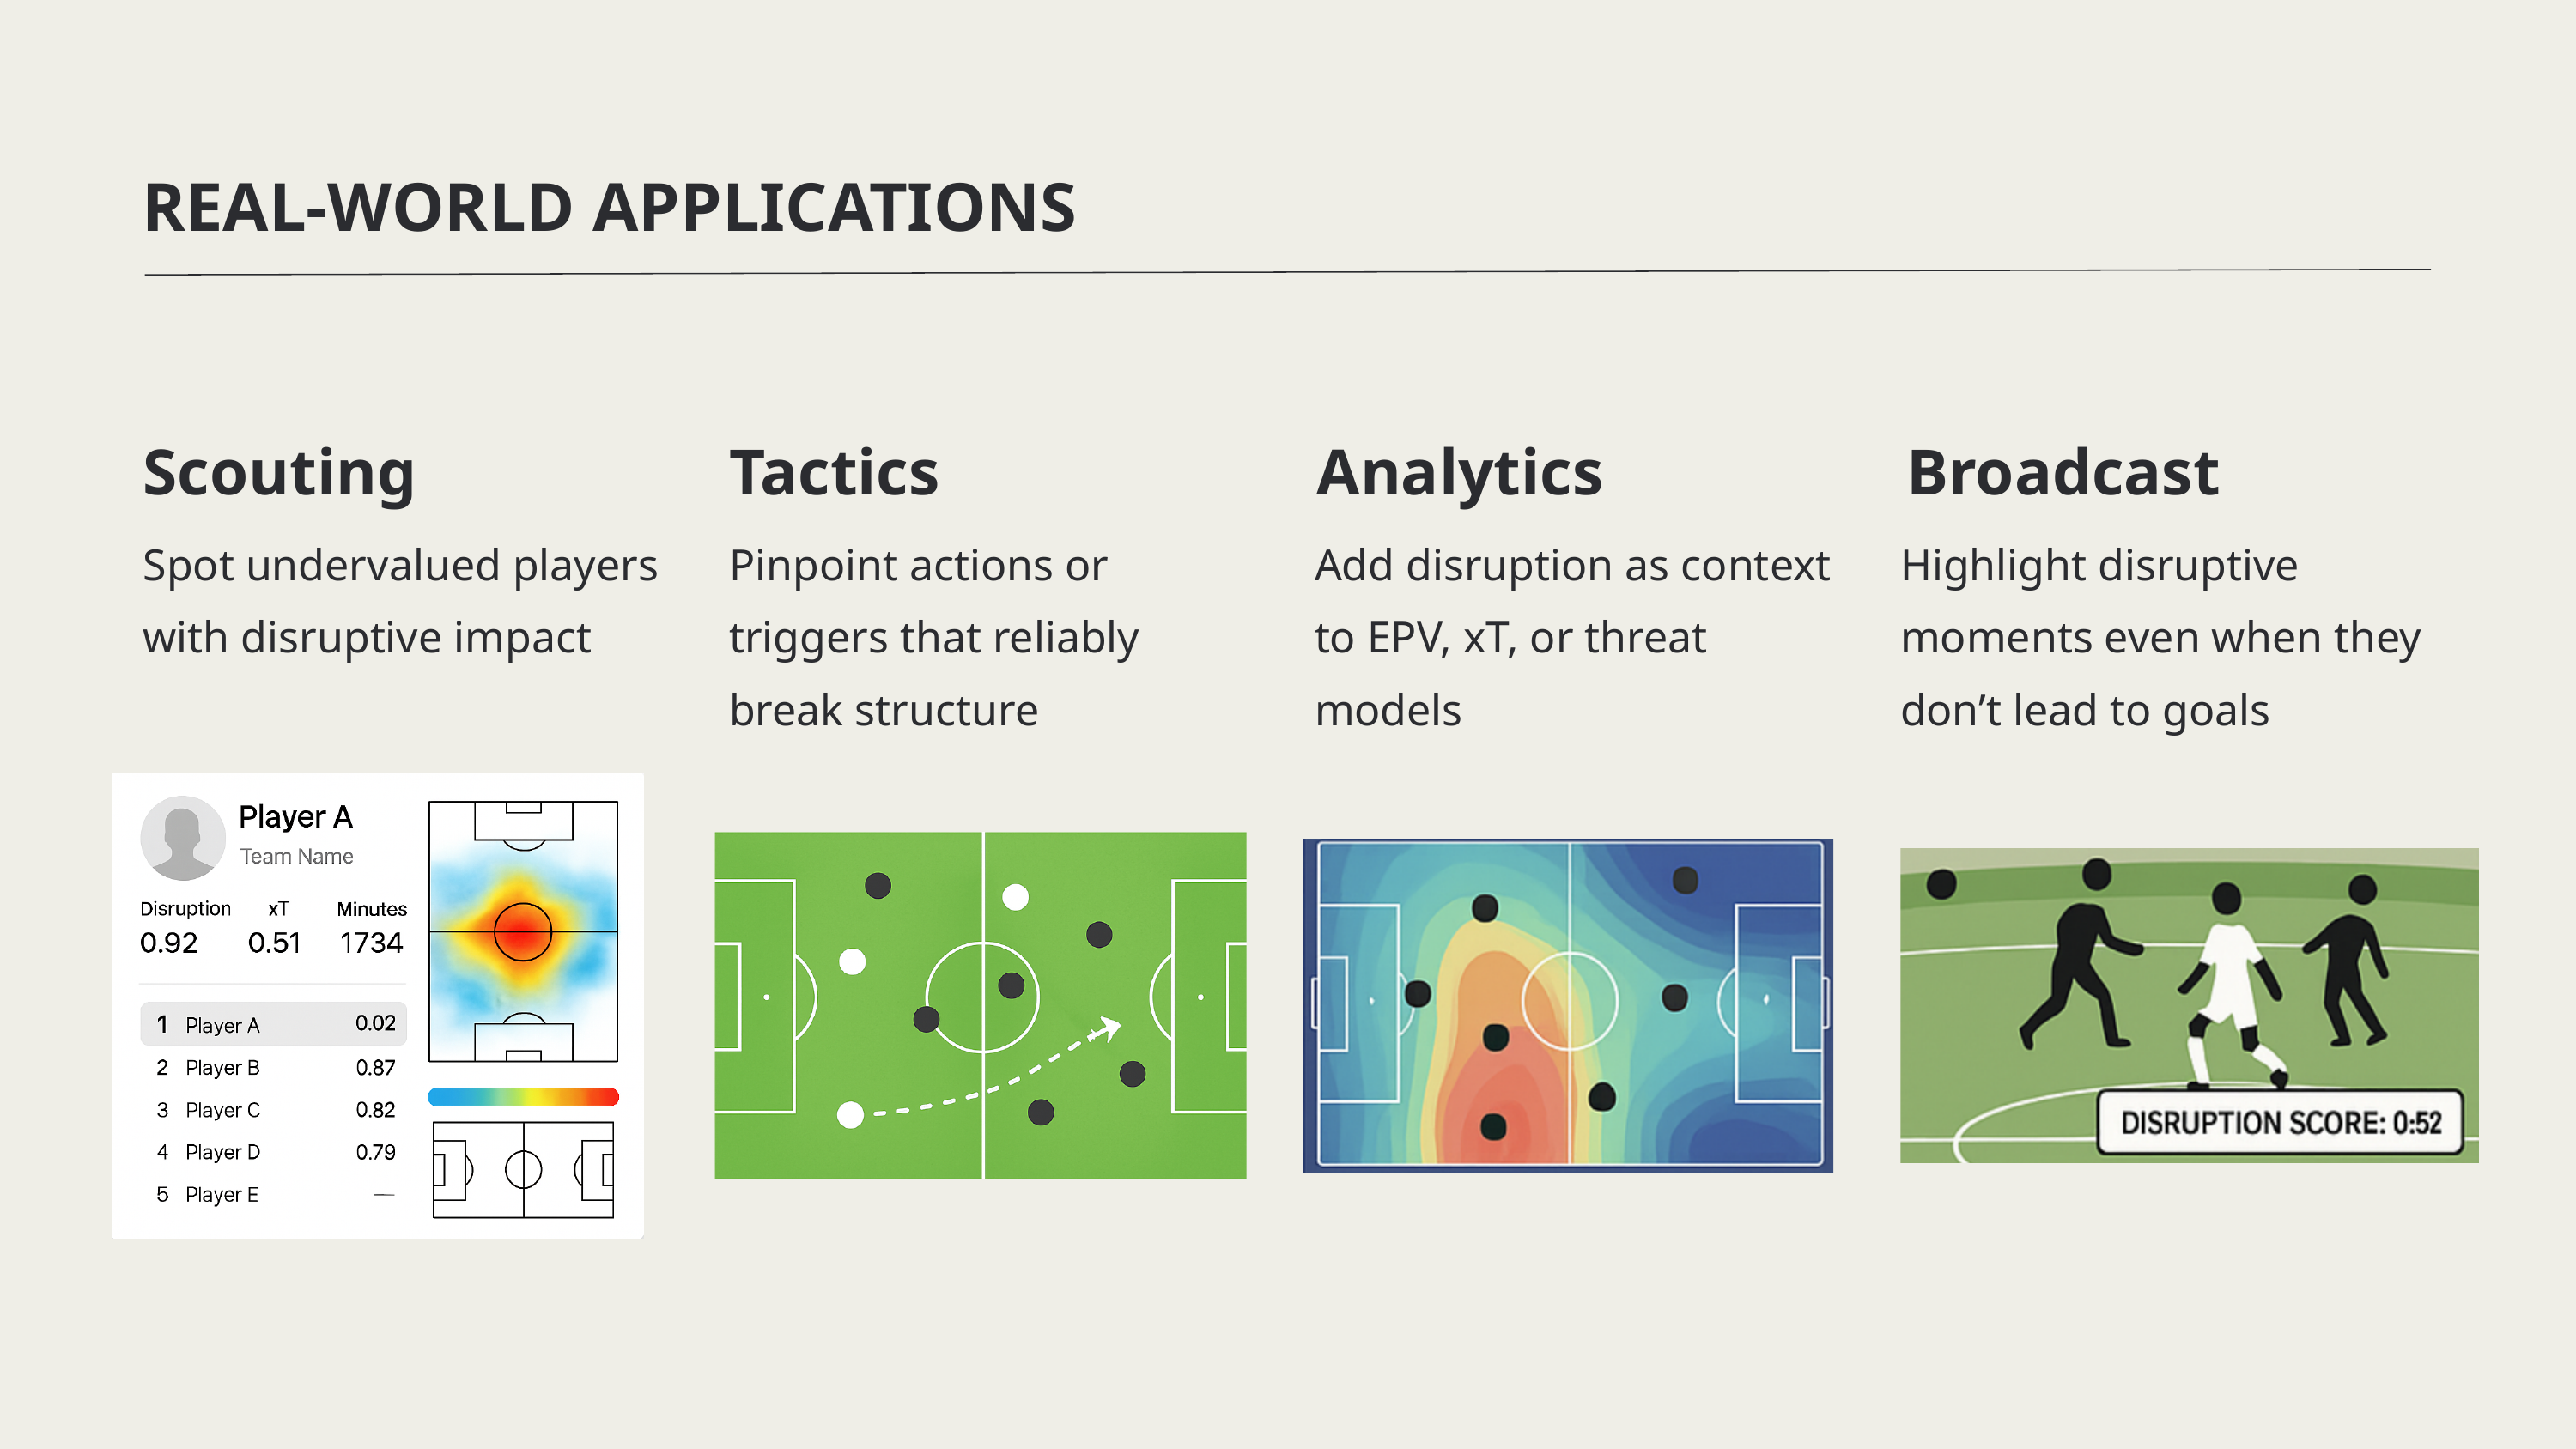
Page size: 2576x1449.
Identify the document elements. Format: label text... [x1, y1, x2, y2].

text_box Highlight disruptive moments even when they don’t lead to goals [1900, 517, 2432, 734]
picture [112, 773, 645, 1239]
text_box Broadcast [1906, 402, 2439, 508]
text_box Tactics [729, 402, 1261, 508]
picture [1899, 848, 2479, 1164]
text_box REAL-WORLD APPLICATIONS [142, 132, 2428, 245]
text_box Add disruption as context to EPV, xT, or threat models [1315, 517, 1846, 734]
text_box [144, 269, 2432, 276]
text_box Spot undervalued players with disruptive impact [143, 517, 675, 662]
text_box Scouting [143, 402, 675, 508]
picture [1302, 839, 1834, 1173]
picture [714, 832, 1247, 1180]
text_box Analytics [1316, 402, 1849, 508]
text_box Pinpoint actions or triggers that reliably break structure [729, 517, 1261, 734]
